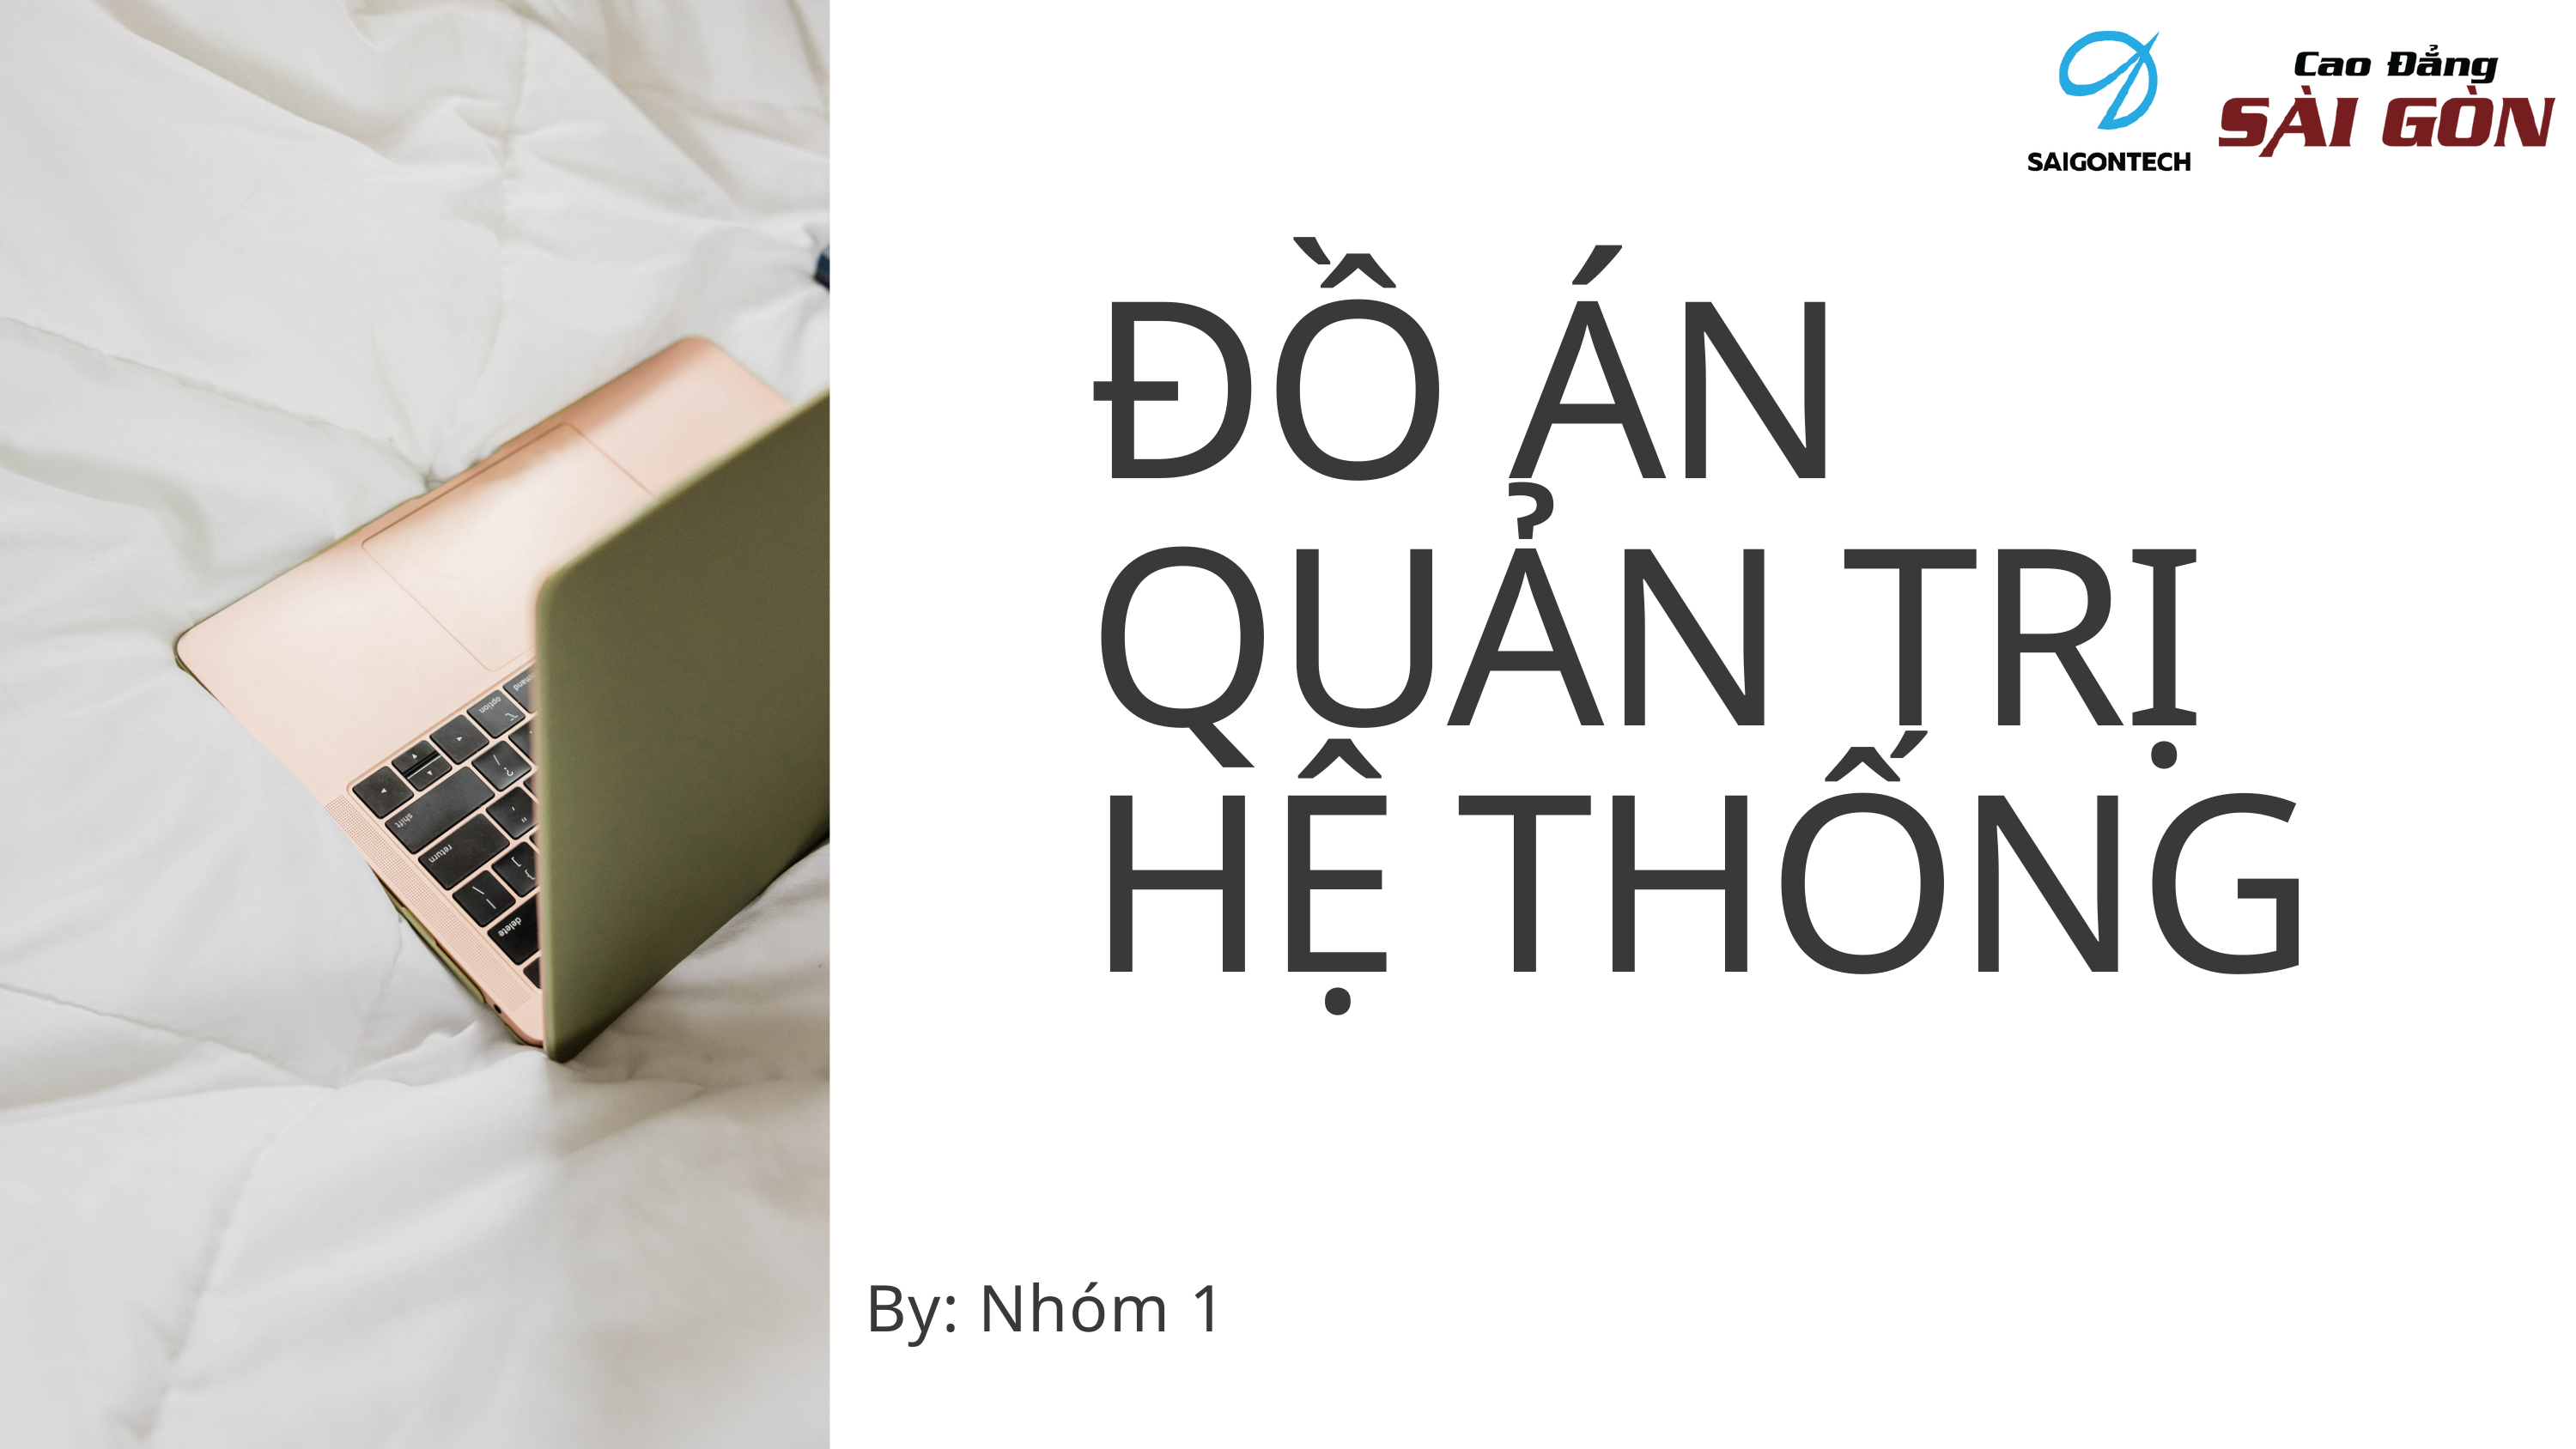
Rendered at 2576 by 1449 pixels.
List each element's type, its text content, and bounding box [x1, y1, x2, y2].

text_box [0, 0, 830, 1449]
text_box [1971, 0, 2576, 202]
text_box ĐỒ ÁN QUẢN TRỊ HỆ THỐNG [1086, 281, 2341, 1022]
text_box By: Nhóm 1 [865, 1254, 1795, 1345]
